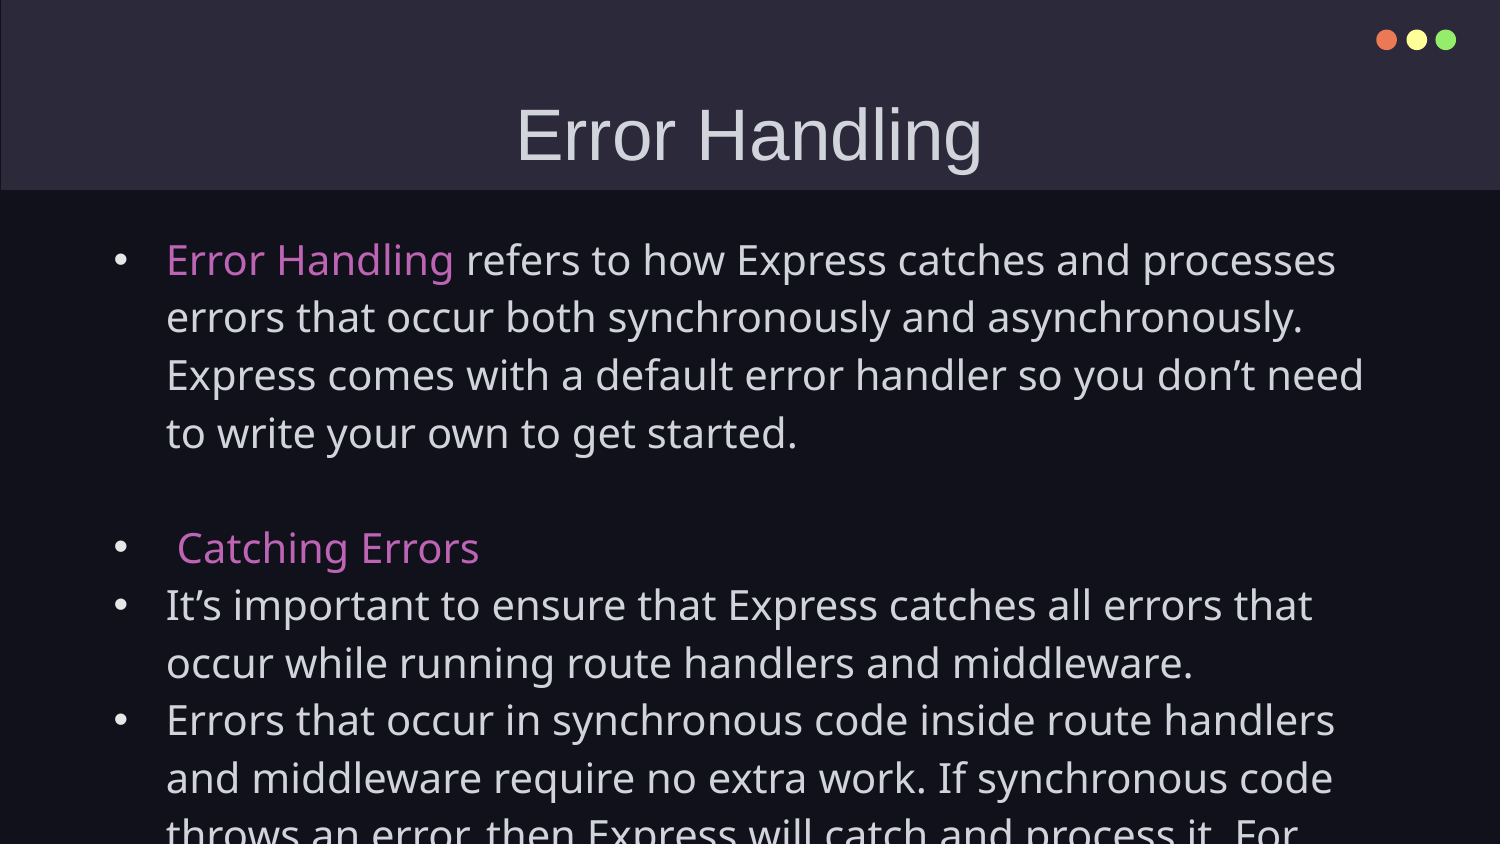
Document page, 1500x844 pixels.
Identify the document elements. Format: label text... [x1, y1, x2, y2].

title Error Handling [118, 72, 1382, 167]
subtitle Error Handling refers to how Express catches and processes errors that occur both synchronously and asynchronously. Express comes with a default error handler so you don’t need to write your own to get started. Catching Errors It’s important to ensure that Express catches all errors that occur while running route handlers and middleware. Errors that occur in synchronous code inside route handlers and middleware require no extra work. If synchronous code throws an error, then Express will catch and process it. For example: [75, 211, 1425, 815]
